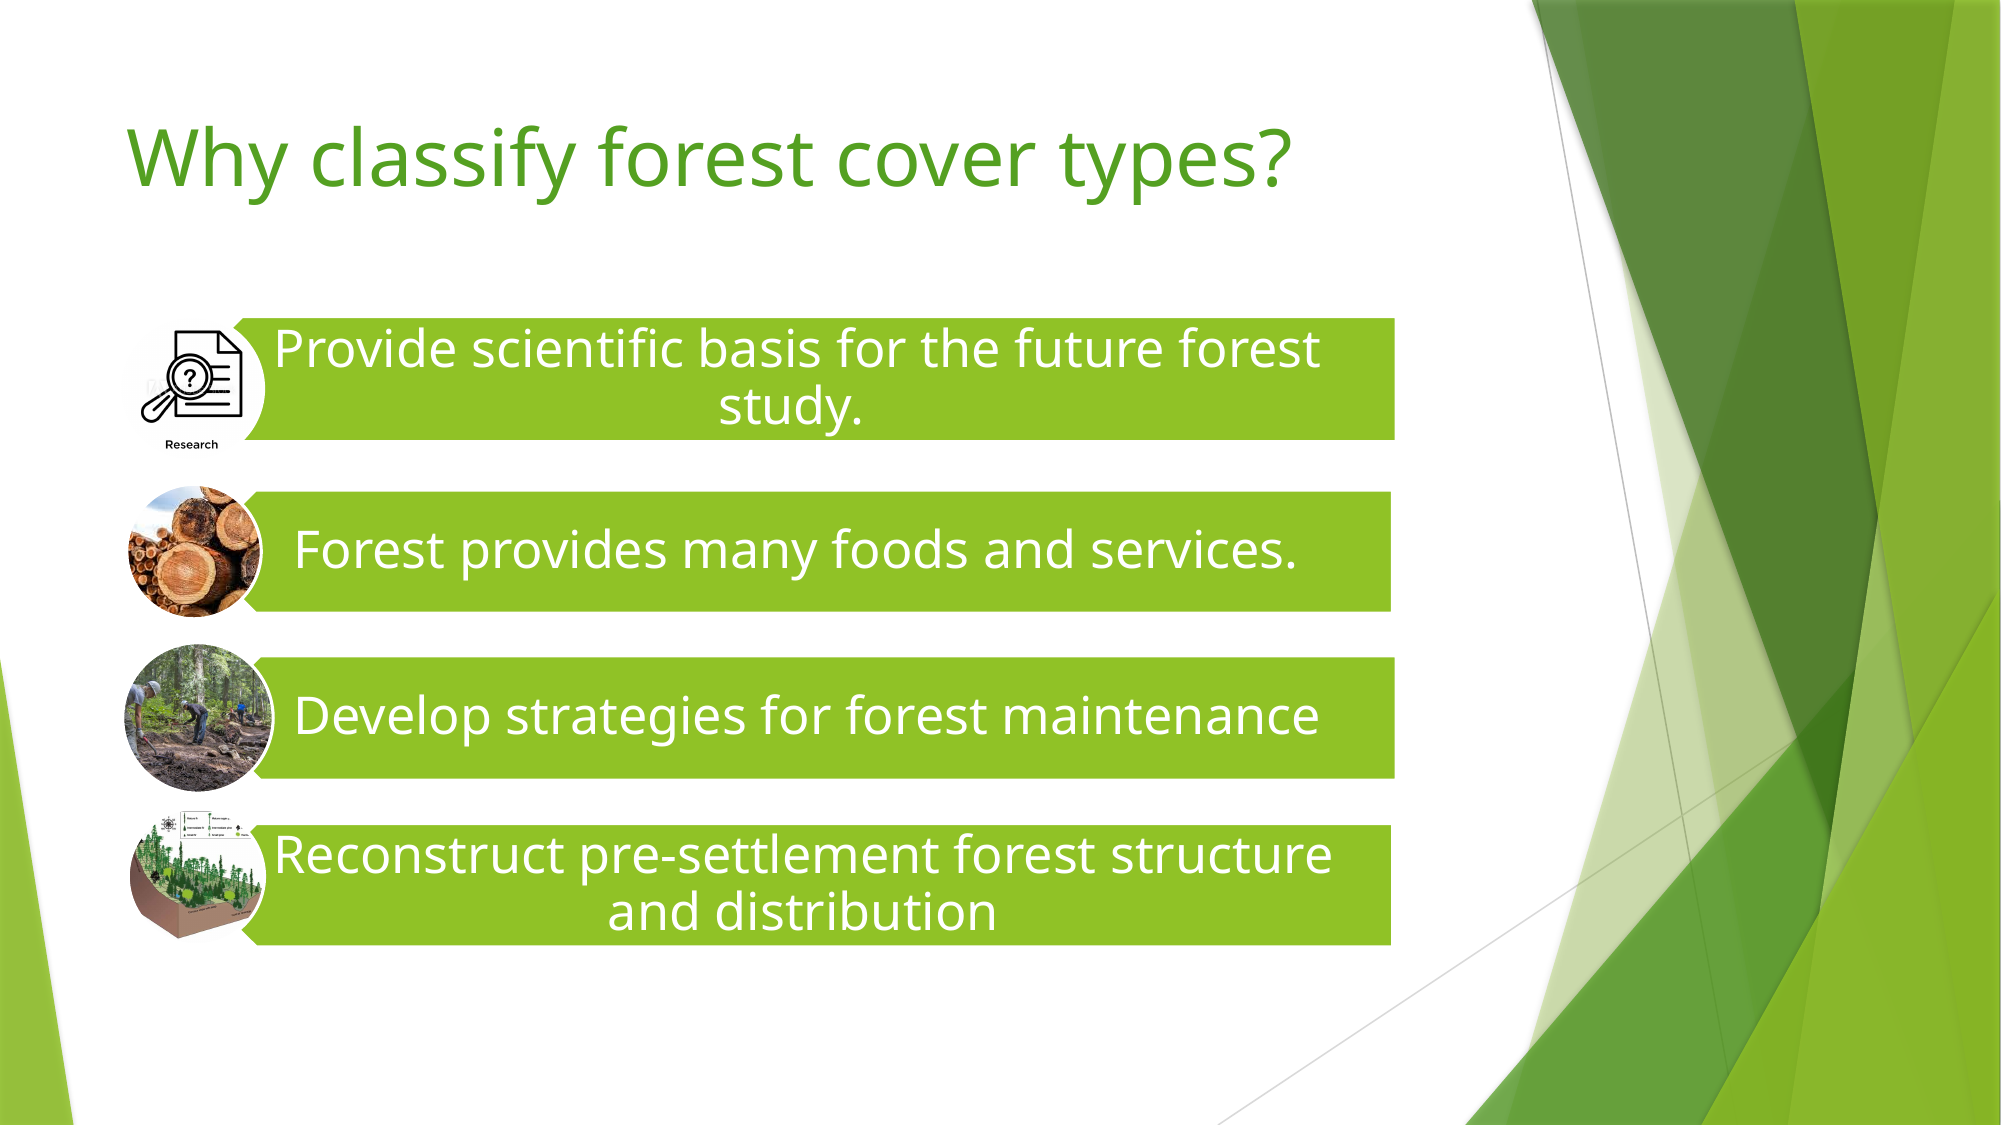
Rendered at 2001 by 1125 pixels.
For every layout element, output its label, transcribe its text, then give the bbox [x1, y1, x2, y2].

title Why classify forest cover types? [111, 99, 1522, 314]
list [0, 316, 1661, 954]
